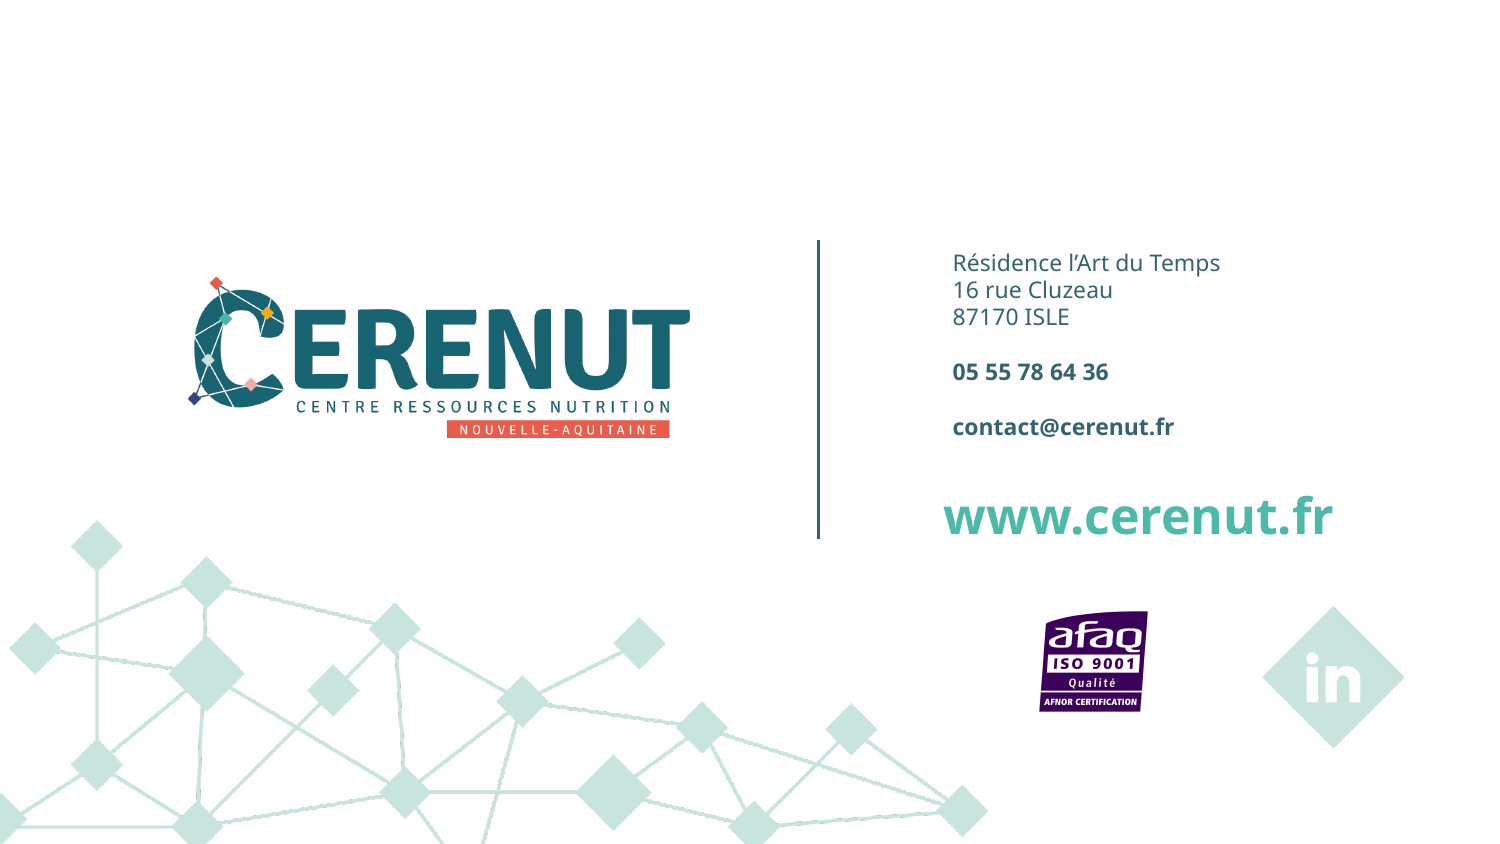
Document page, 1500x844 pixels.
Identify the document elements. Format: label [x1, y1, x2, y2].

picture [175, 263, 704, 455]
picture [1262, 605, 1404, 748]
picture [0, 520, 988, 844]
picture [1039, 611, 1149, 712]
